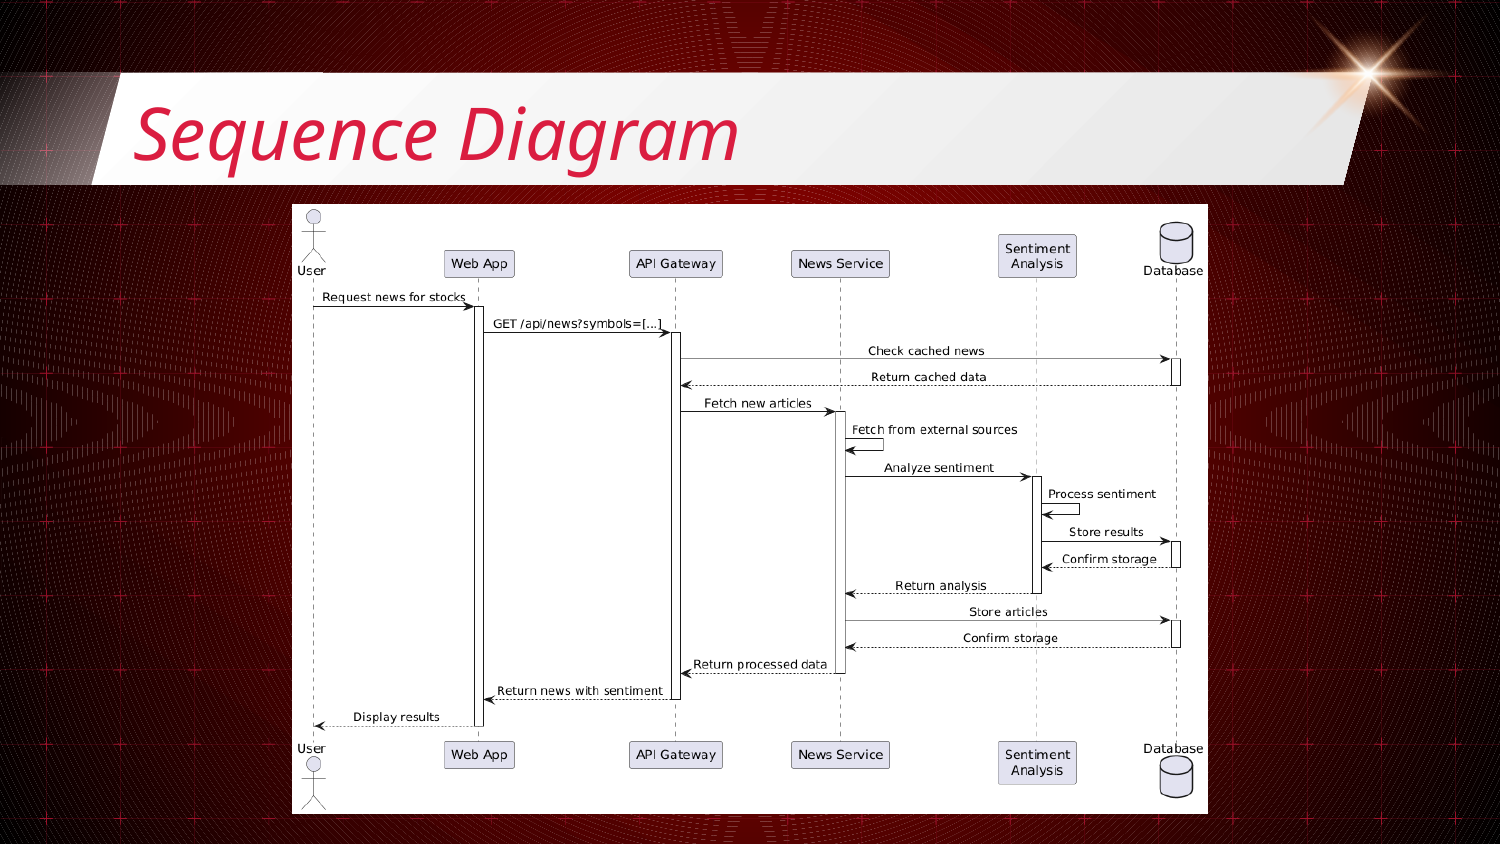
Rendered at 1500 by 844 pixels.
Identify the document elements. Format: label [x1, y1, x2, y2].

picture [0, 0, 1500, 844]
title [1377, 149, 1382, 167]
text_box [0, 72, 1373, 185]
